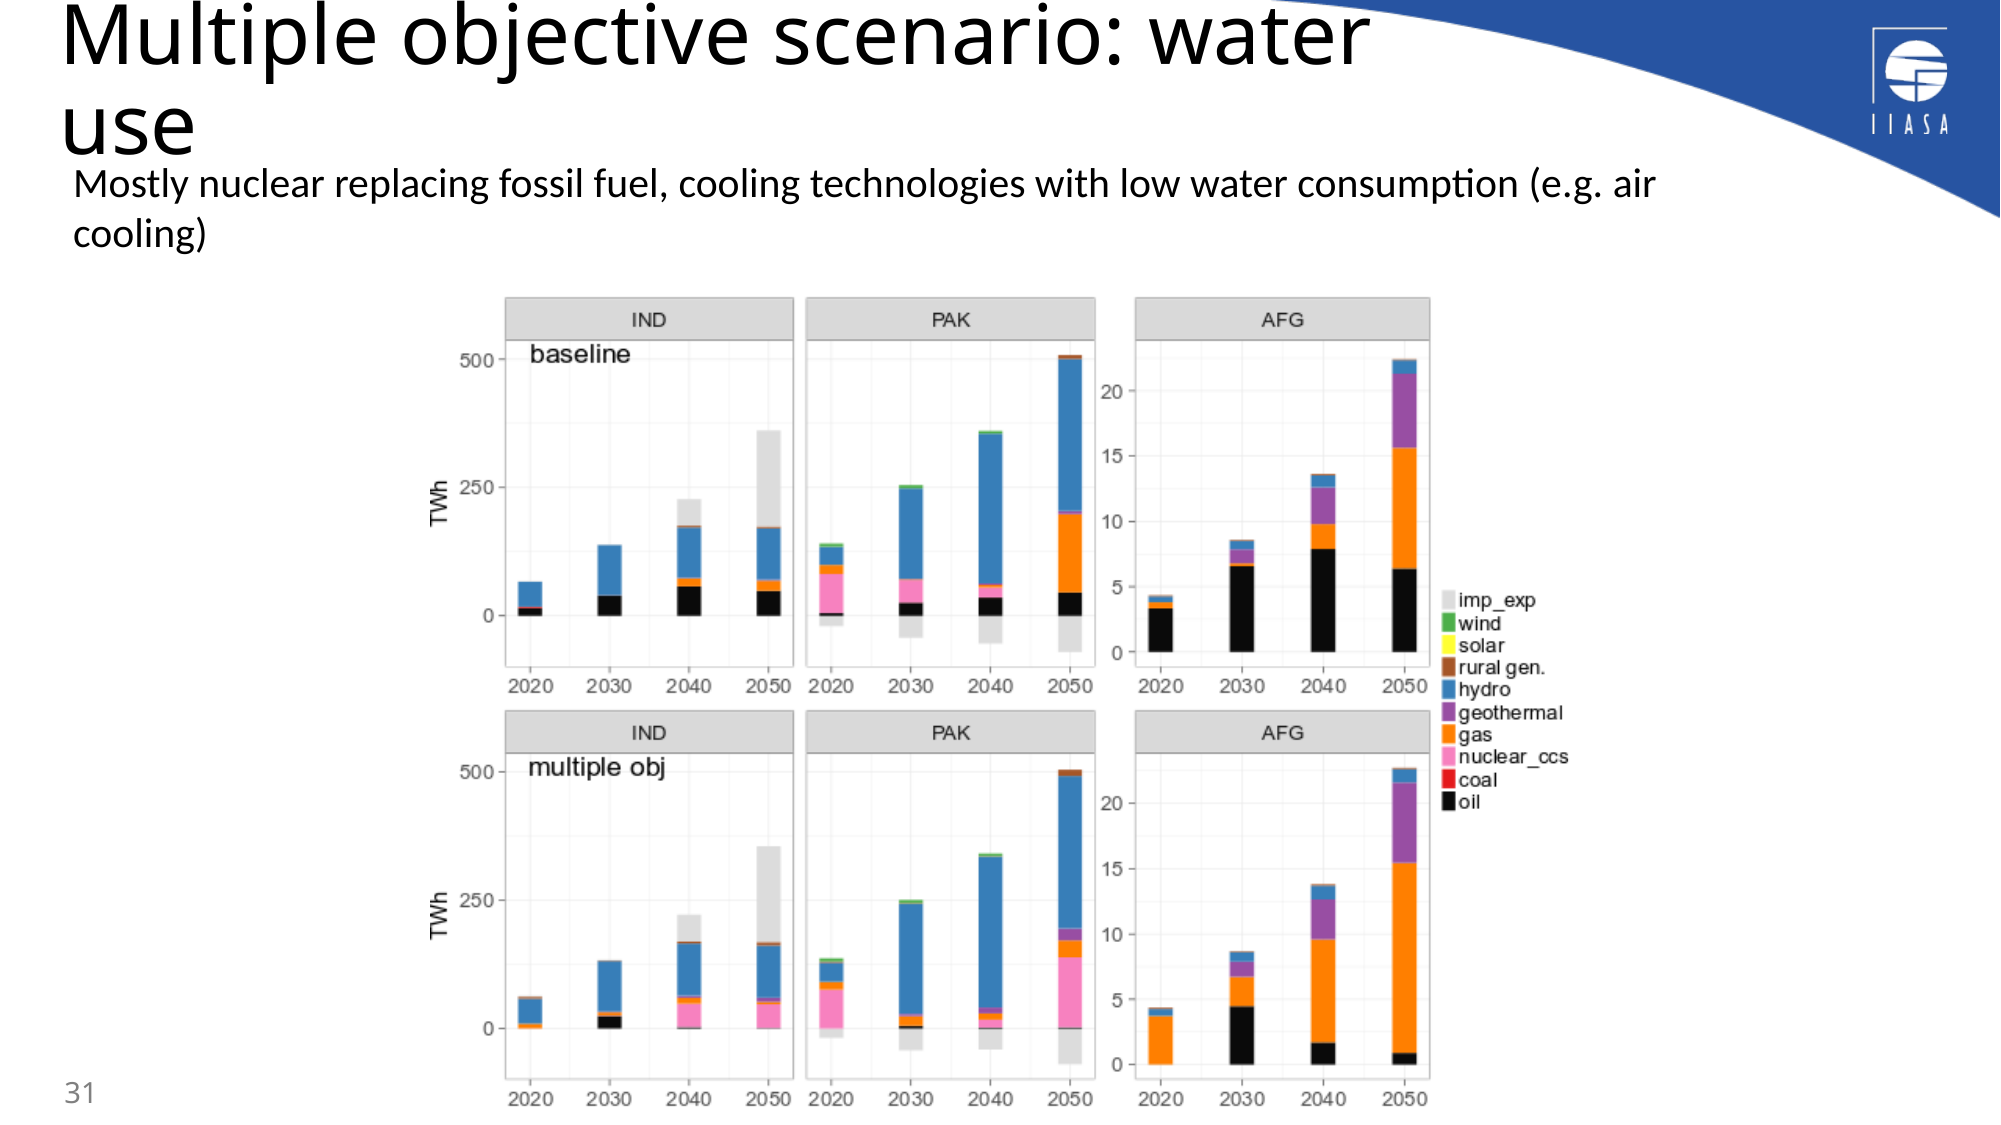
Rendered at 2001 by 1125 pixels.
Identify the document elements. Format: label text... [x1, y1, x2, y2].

text_box Mostly nuclear replacing fossil fuel, cooling technologies with low water consumption (e.g. air cooling) [58, 148, 1799, 264]
slide_number 31 [58, 1075, 191, 1114]
picture [430, 0, 2000, 1125]
title Multiple objective scenario: water use [59, 32, 1522, 133]
